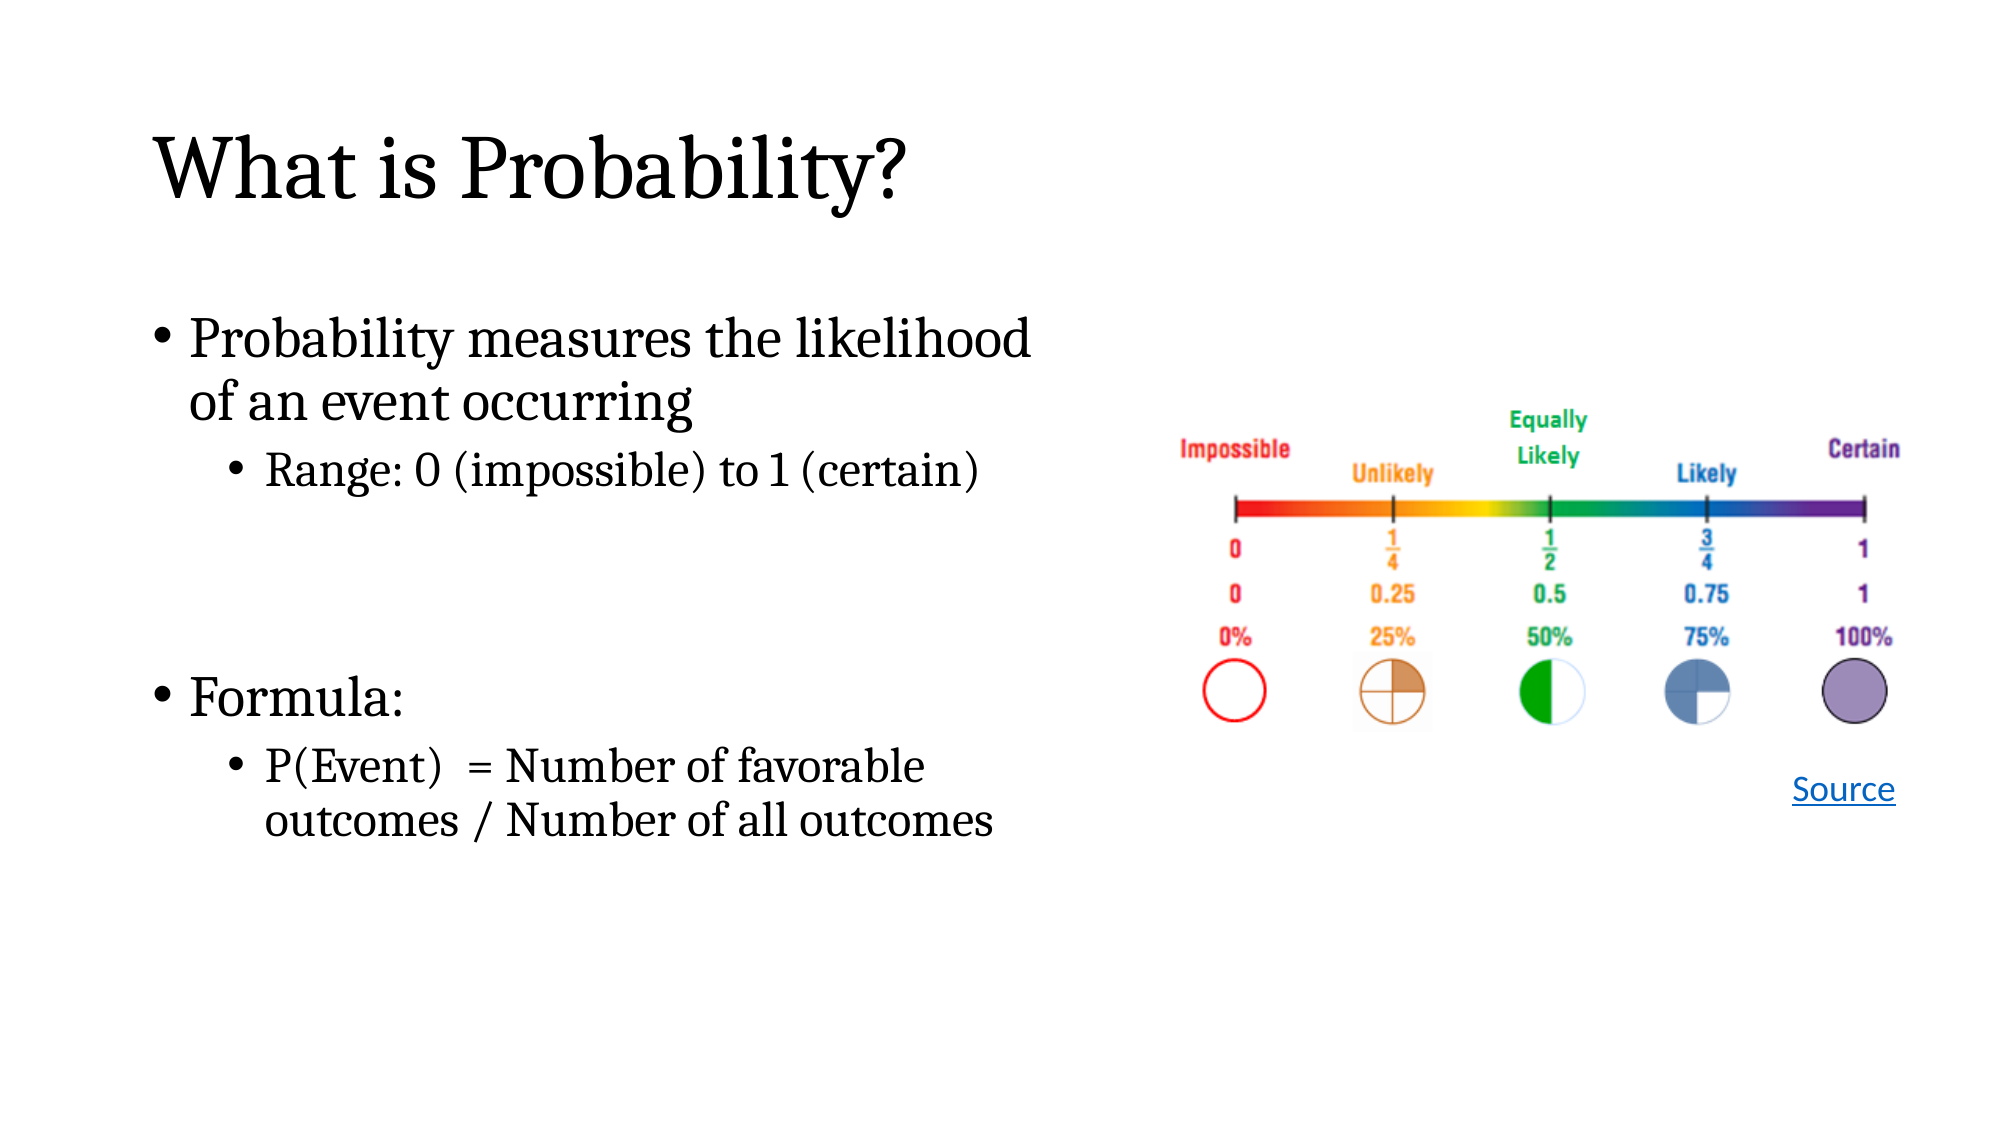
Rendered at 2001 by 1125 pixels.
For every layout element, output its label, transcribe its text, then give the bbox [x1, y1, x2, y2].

picture [1173, 381, 1927, 757]
title What is Probability? [137, 59, 1863, 278]
list Probability measures the likelihood of an event occurring Range: 0 (impossible) to 1 (certain) Formula: P(Event) = Number of favorable outcomes / Number of all outcomes [137, 299, 1095, 1014]
text_box Source [1777, 757, 1912, 817]
